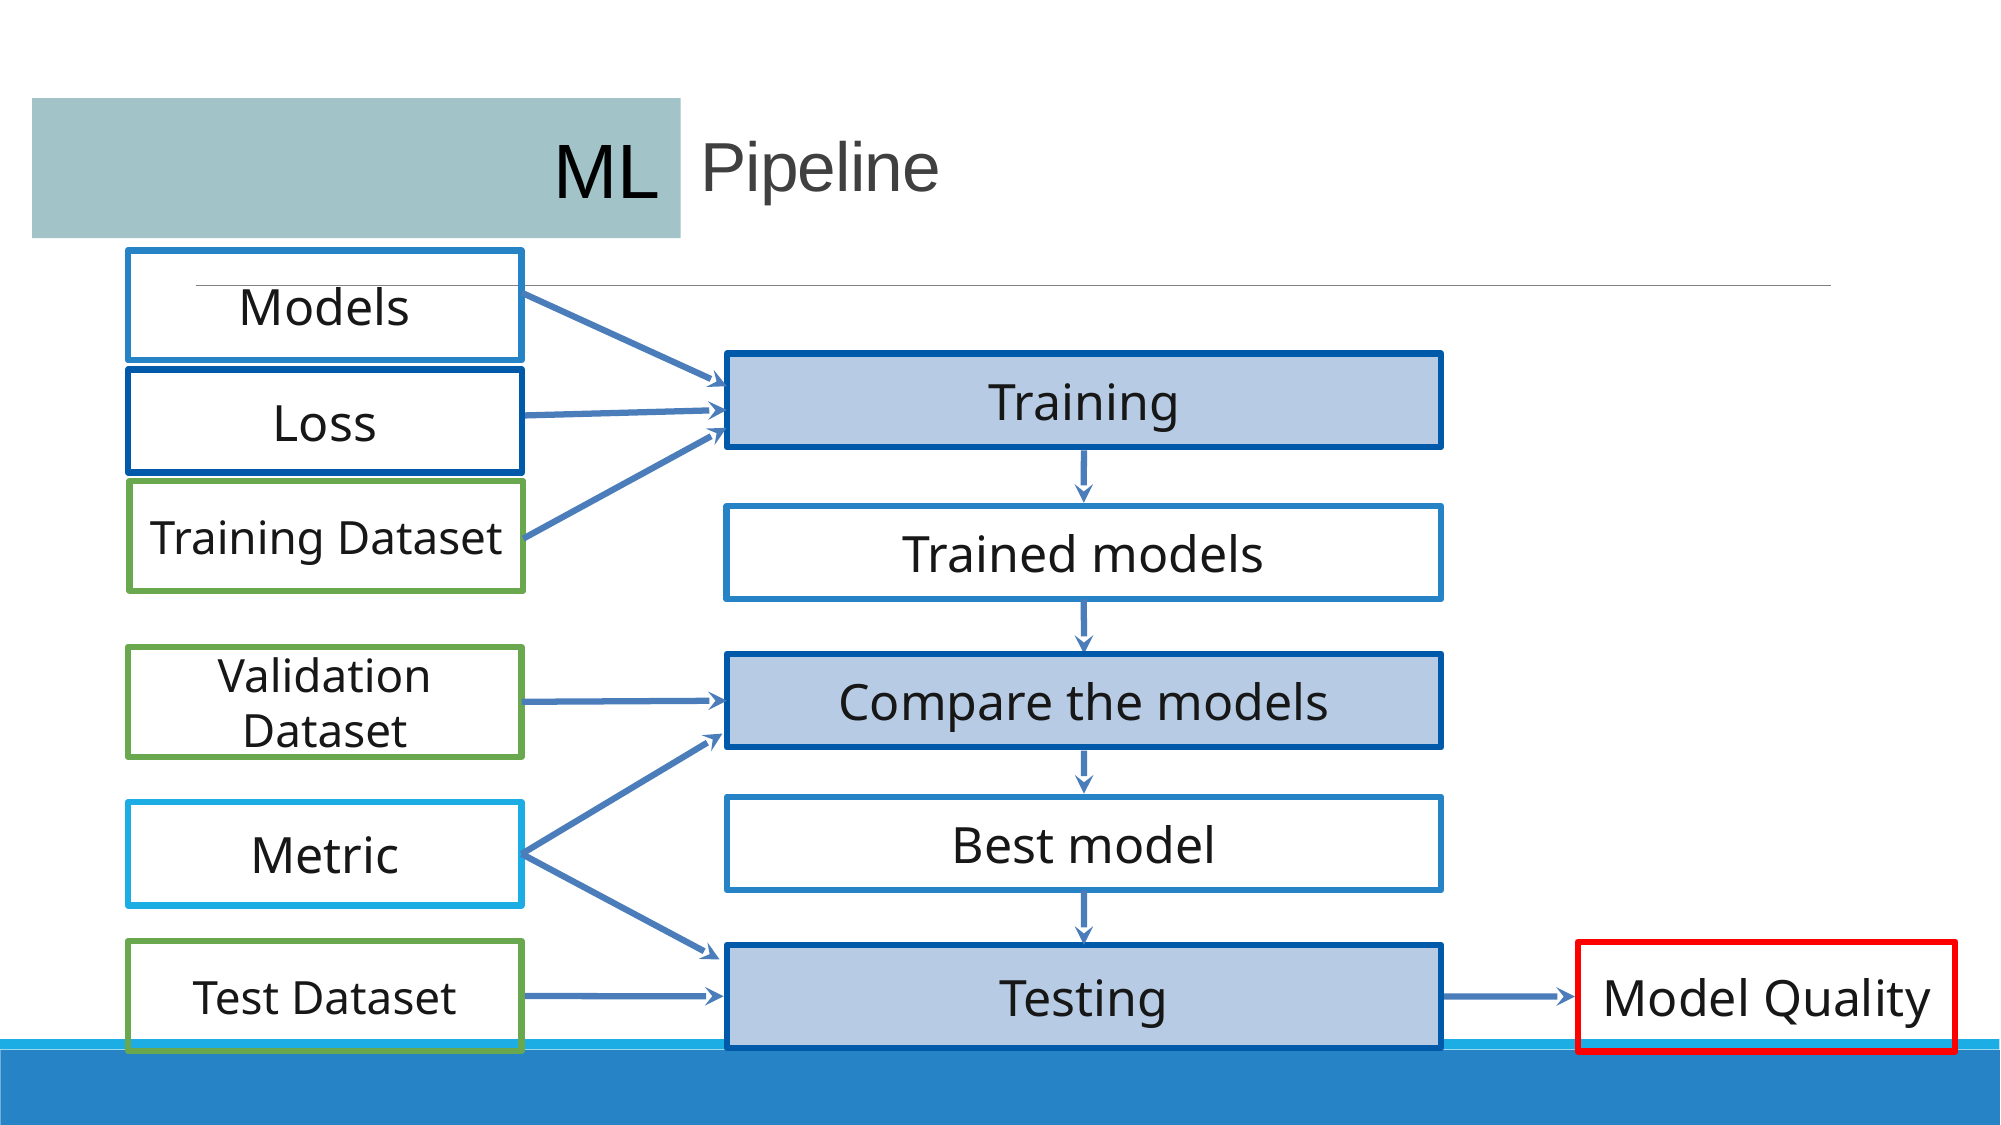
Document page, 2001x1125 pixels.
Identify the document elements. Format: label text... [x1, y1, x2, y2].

text_box [712, 427, 723, 440]
text_box [705, 948, 720, 960]
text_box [127, 631, 523, 773]
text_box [127, 801, 523, 906]
title Pipeline [690, 102, 1988, 236]
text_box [726, 796, 1442, 891]
text_box [714, 404, 723, 417]
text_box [127, 940, 523, 1052]
text_box [531, 990, 723, 1003]
text_box [1077, 757, 1091, 793]
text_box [726, 653, 1442, 748]
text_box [726, 944, 1442, 1049]
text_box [1577, 941, 1956, 1052]
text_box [127, 368, 523, 474]
text_box [714, 694, 723, 707]
text_box [1077, 457, 1090, 502]
text_box [712, 375, 723, 387]
text_box [708, 733, 723, 746]
text_box [1449, 990, 1574, 1003]
text_box [1077, 641, 1091, 650]
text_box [726, 353, 1442, 448]
text_box [1077, 932, 1091, 941]
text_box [31, 97, 682, 239]
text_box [128, 480, 524, 592]
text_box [726, 505, 1442, 600]
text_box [127, 249, 523, 361]
